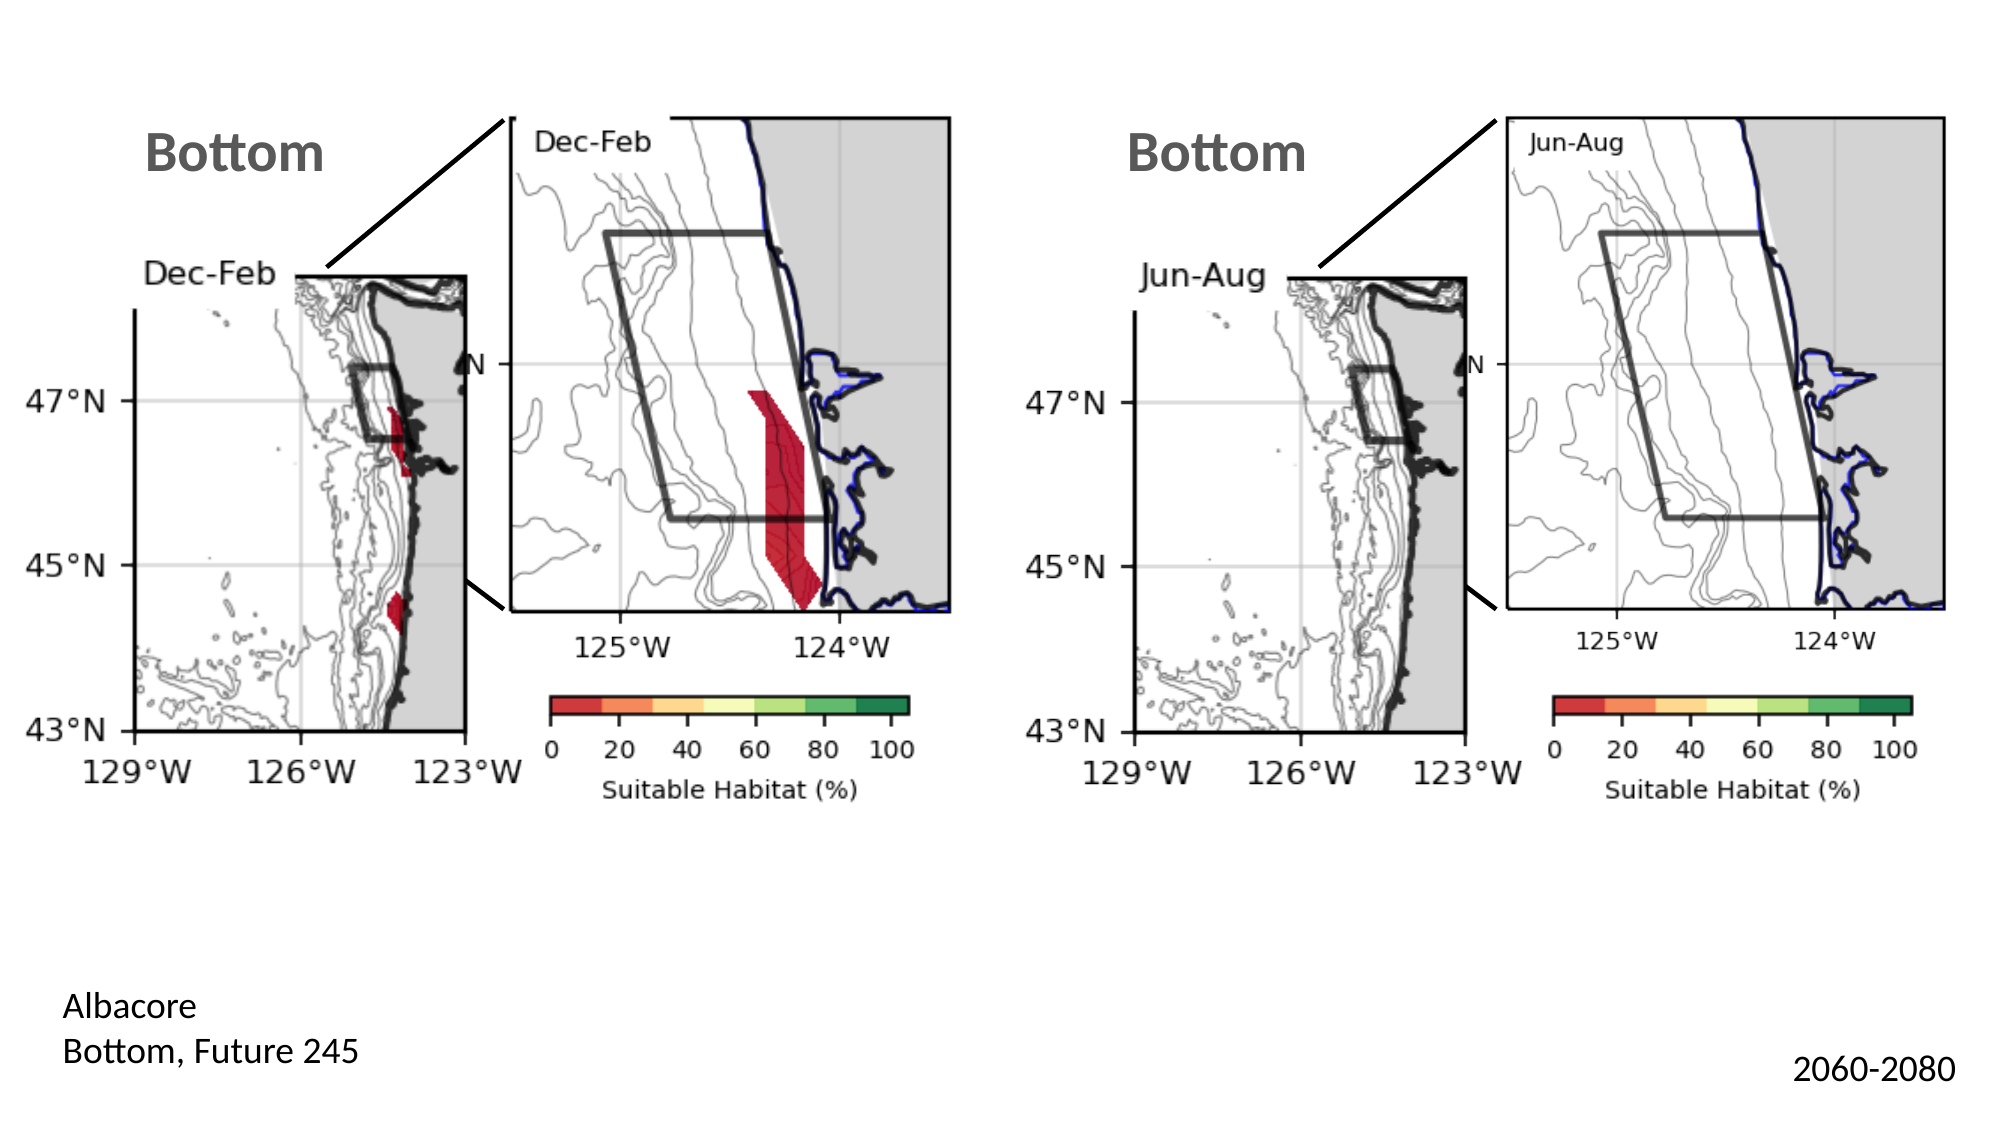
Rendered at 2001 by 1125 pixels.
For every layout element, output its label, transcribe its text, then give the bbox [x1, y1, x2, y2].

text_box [0, 23, 1054, 819]
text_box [1054, 28, 2000, 813]
text_box Albacore Bottom, Future 245 [48, 973, 375, 1078]
text_box 2060-2080 [1777, 1037, 1971, 1097]
